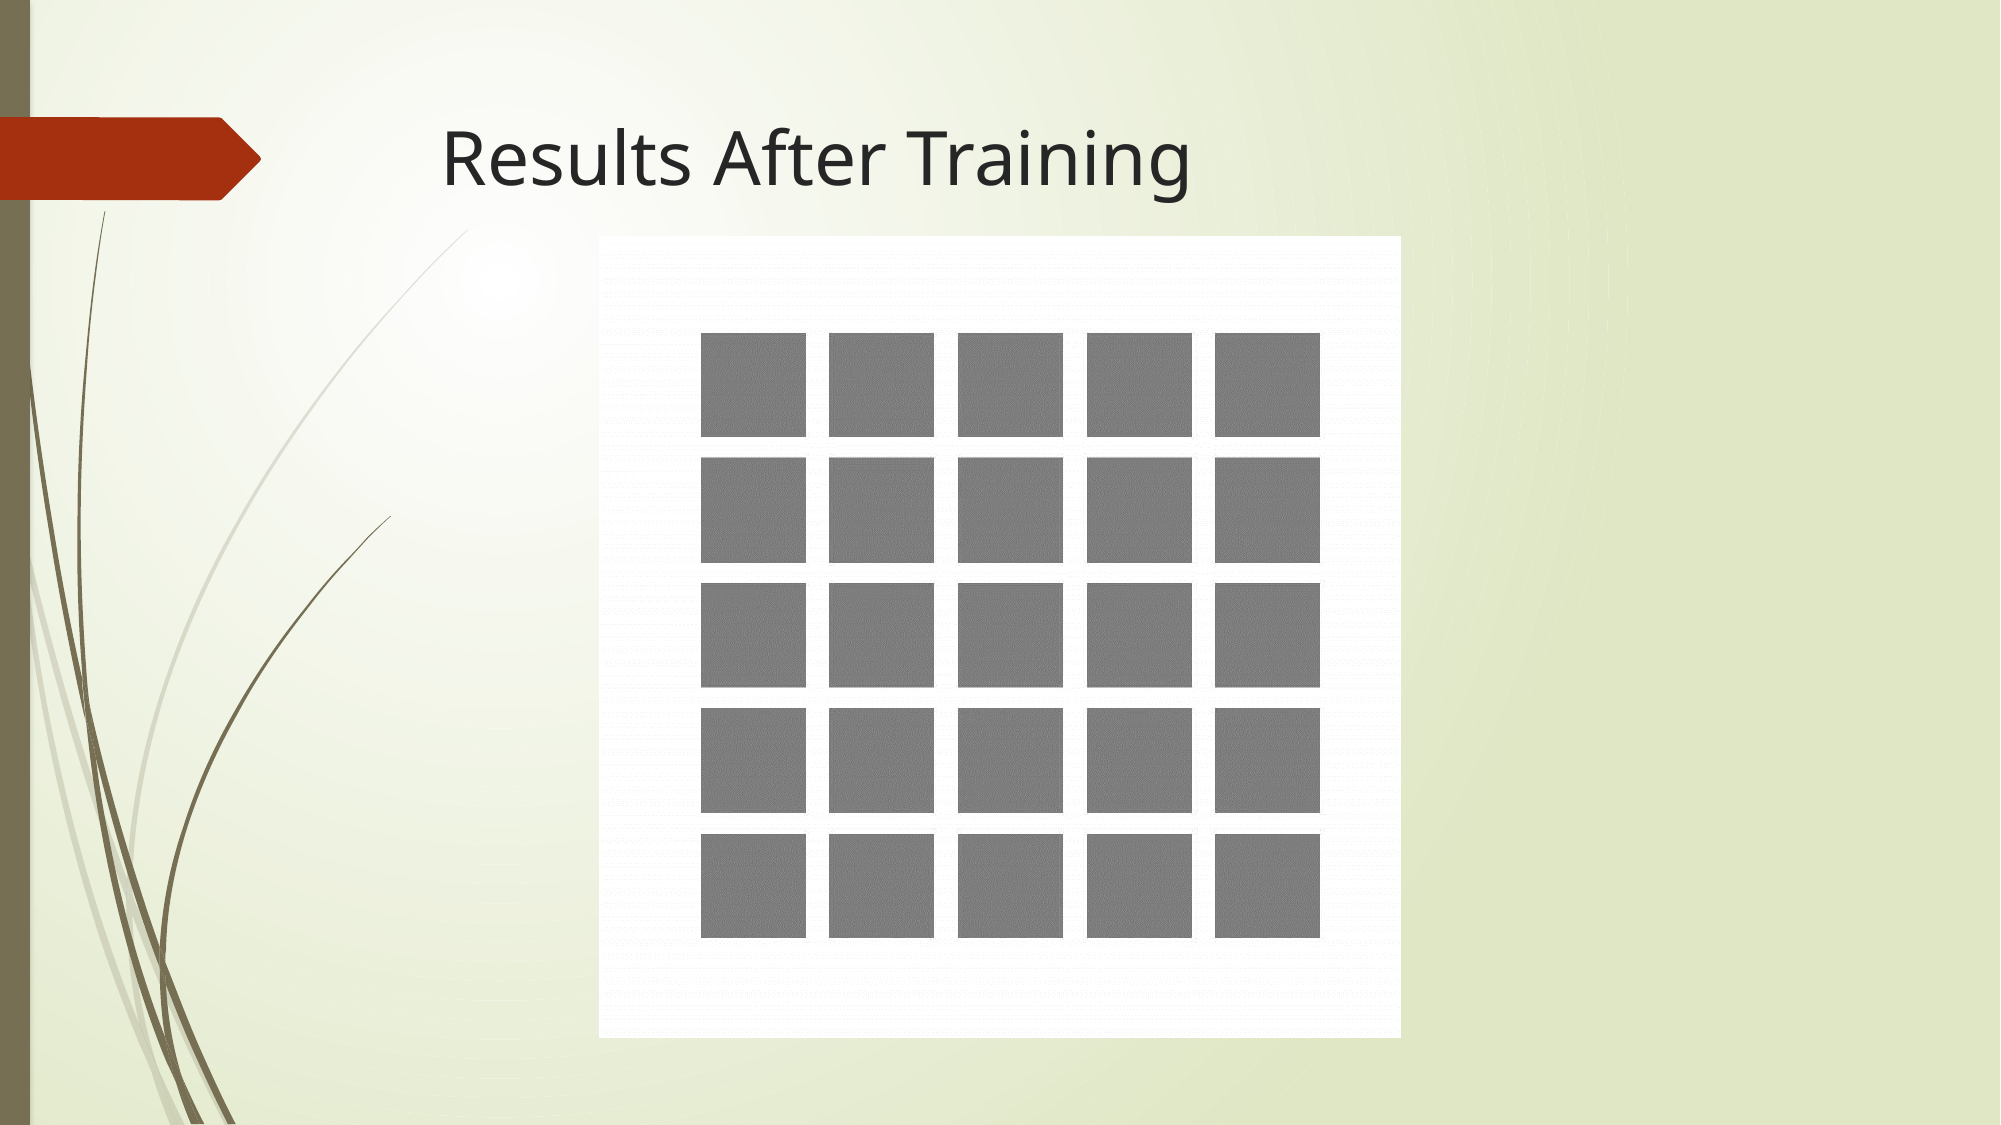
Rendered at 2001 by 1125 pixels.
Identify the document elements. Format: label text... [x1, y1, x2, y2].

title Results After Training [425, 102, 1888, 313]
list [598, 235, 1402, 1039]
